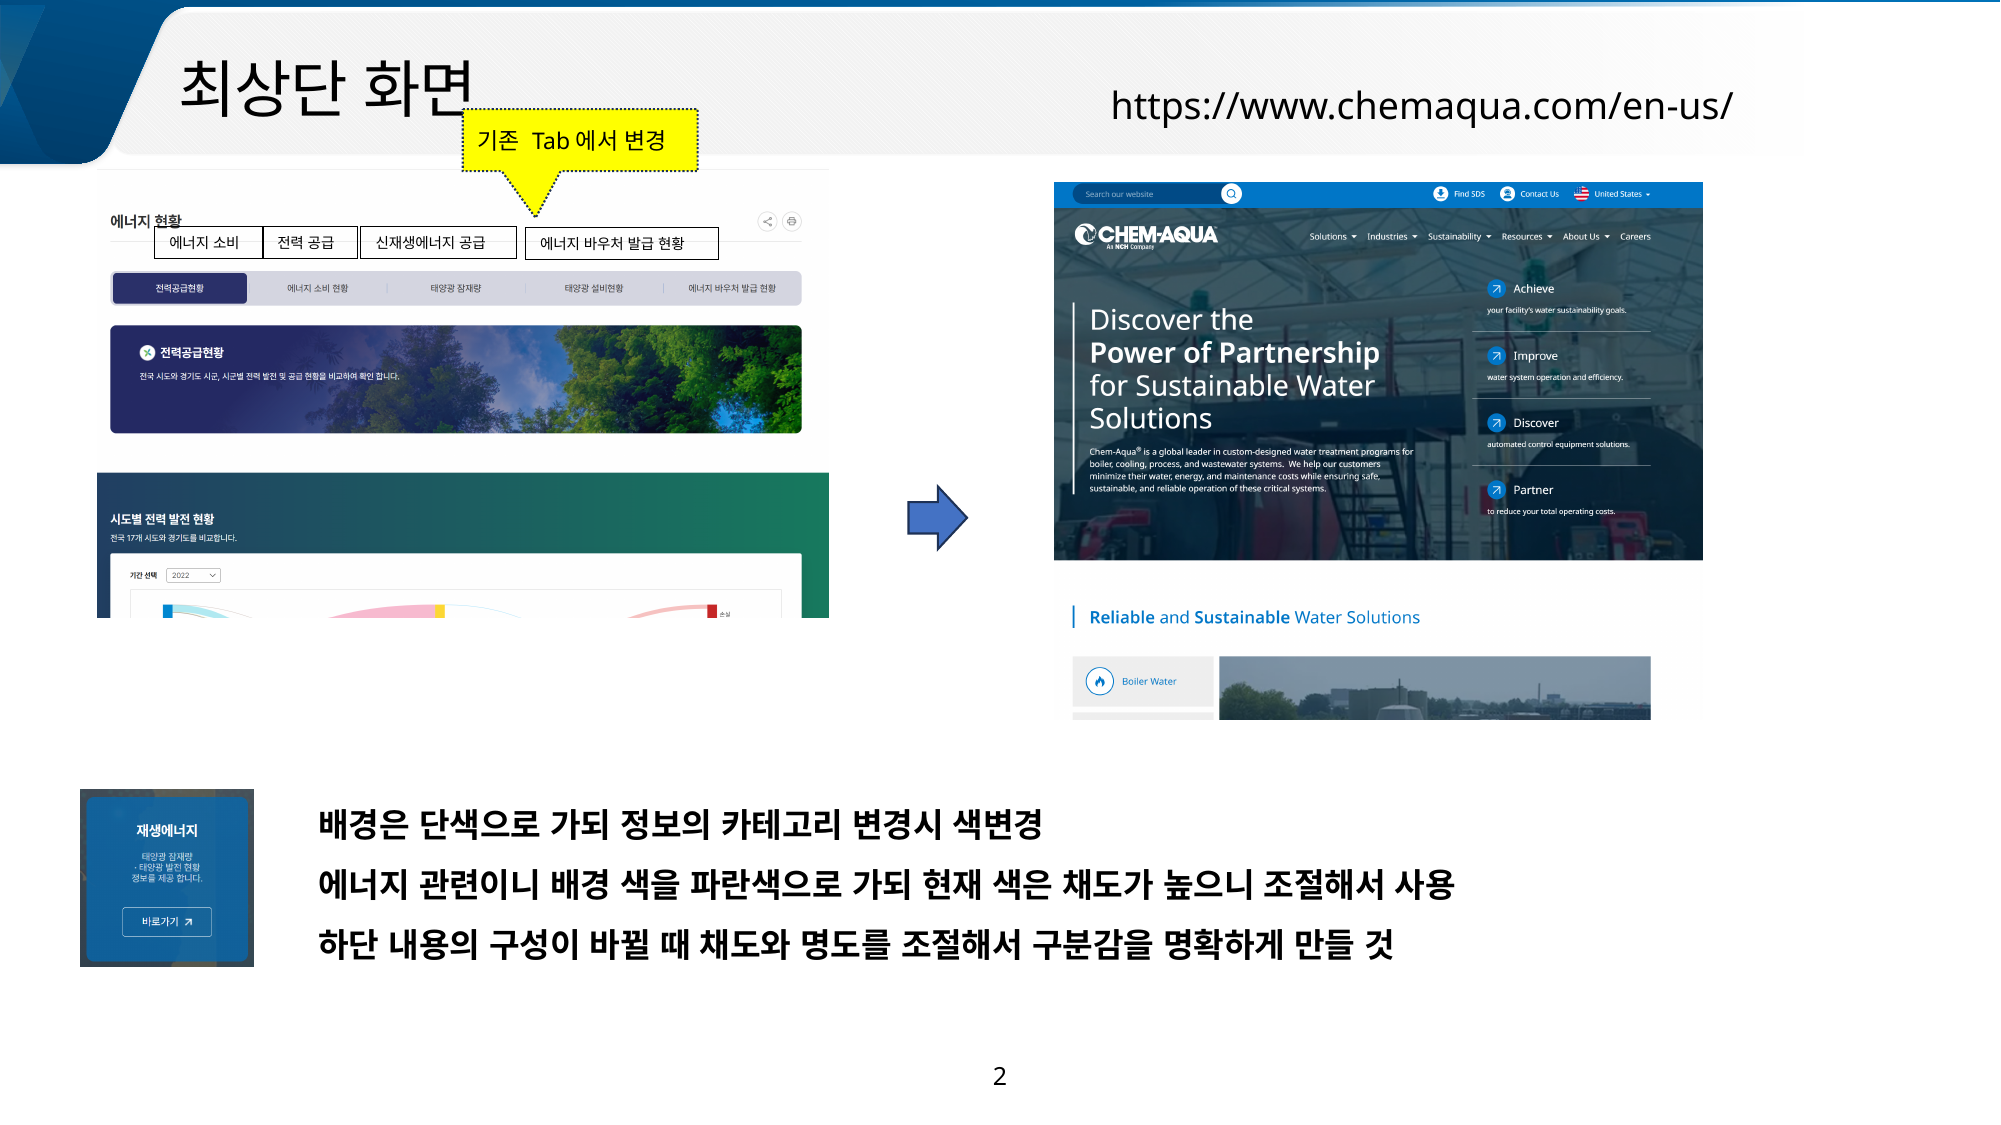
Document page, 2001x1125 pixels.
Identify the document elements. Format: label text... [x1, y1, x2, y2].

text_box 기존 Tab에서 변경 [461, 108, 699, 167]
picture [80, 789, 254, 967]
text_box 배경은 단색으로 가되 정보의 카테고리 변경시 색변경 에너지 관련이니 배경 색을 파란색으로 가되 현재 색은 채도가 높으니 조절해서 사용 하단 내용의 구성이 바뀔 때 채도와 명도를 조절해서 구분감을 명확하게 만들 것 [303, 777, 1631, 1032]
picture [97, 167, 829, 618]
picture [1054, 182, 1703, 720]
text_box [907, 483, 969, 552]
text_box 최상단 화면 [178, 49, 1551, 125]
text_box https://www.chemaqua.com/en-us/ [1095, 74, 1805, 135]
